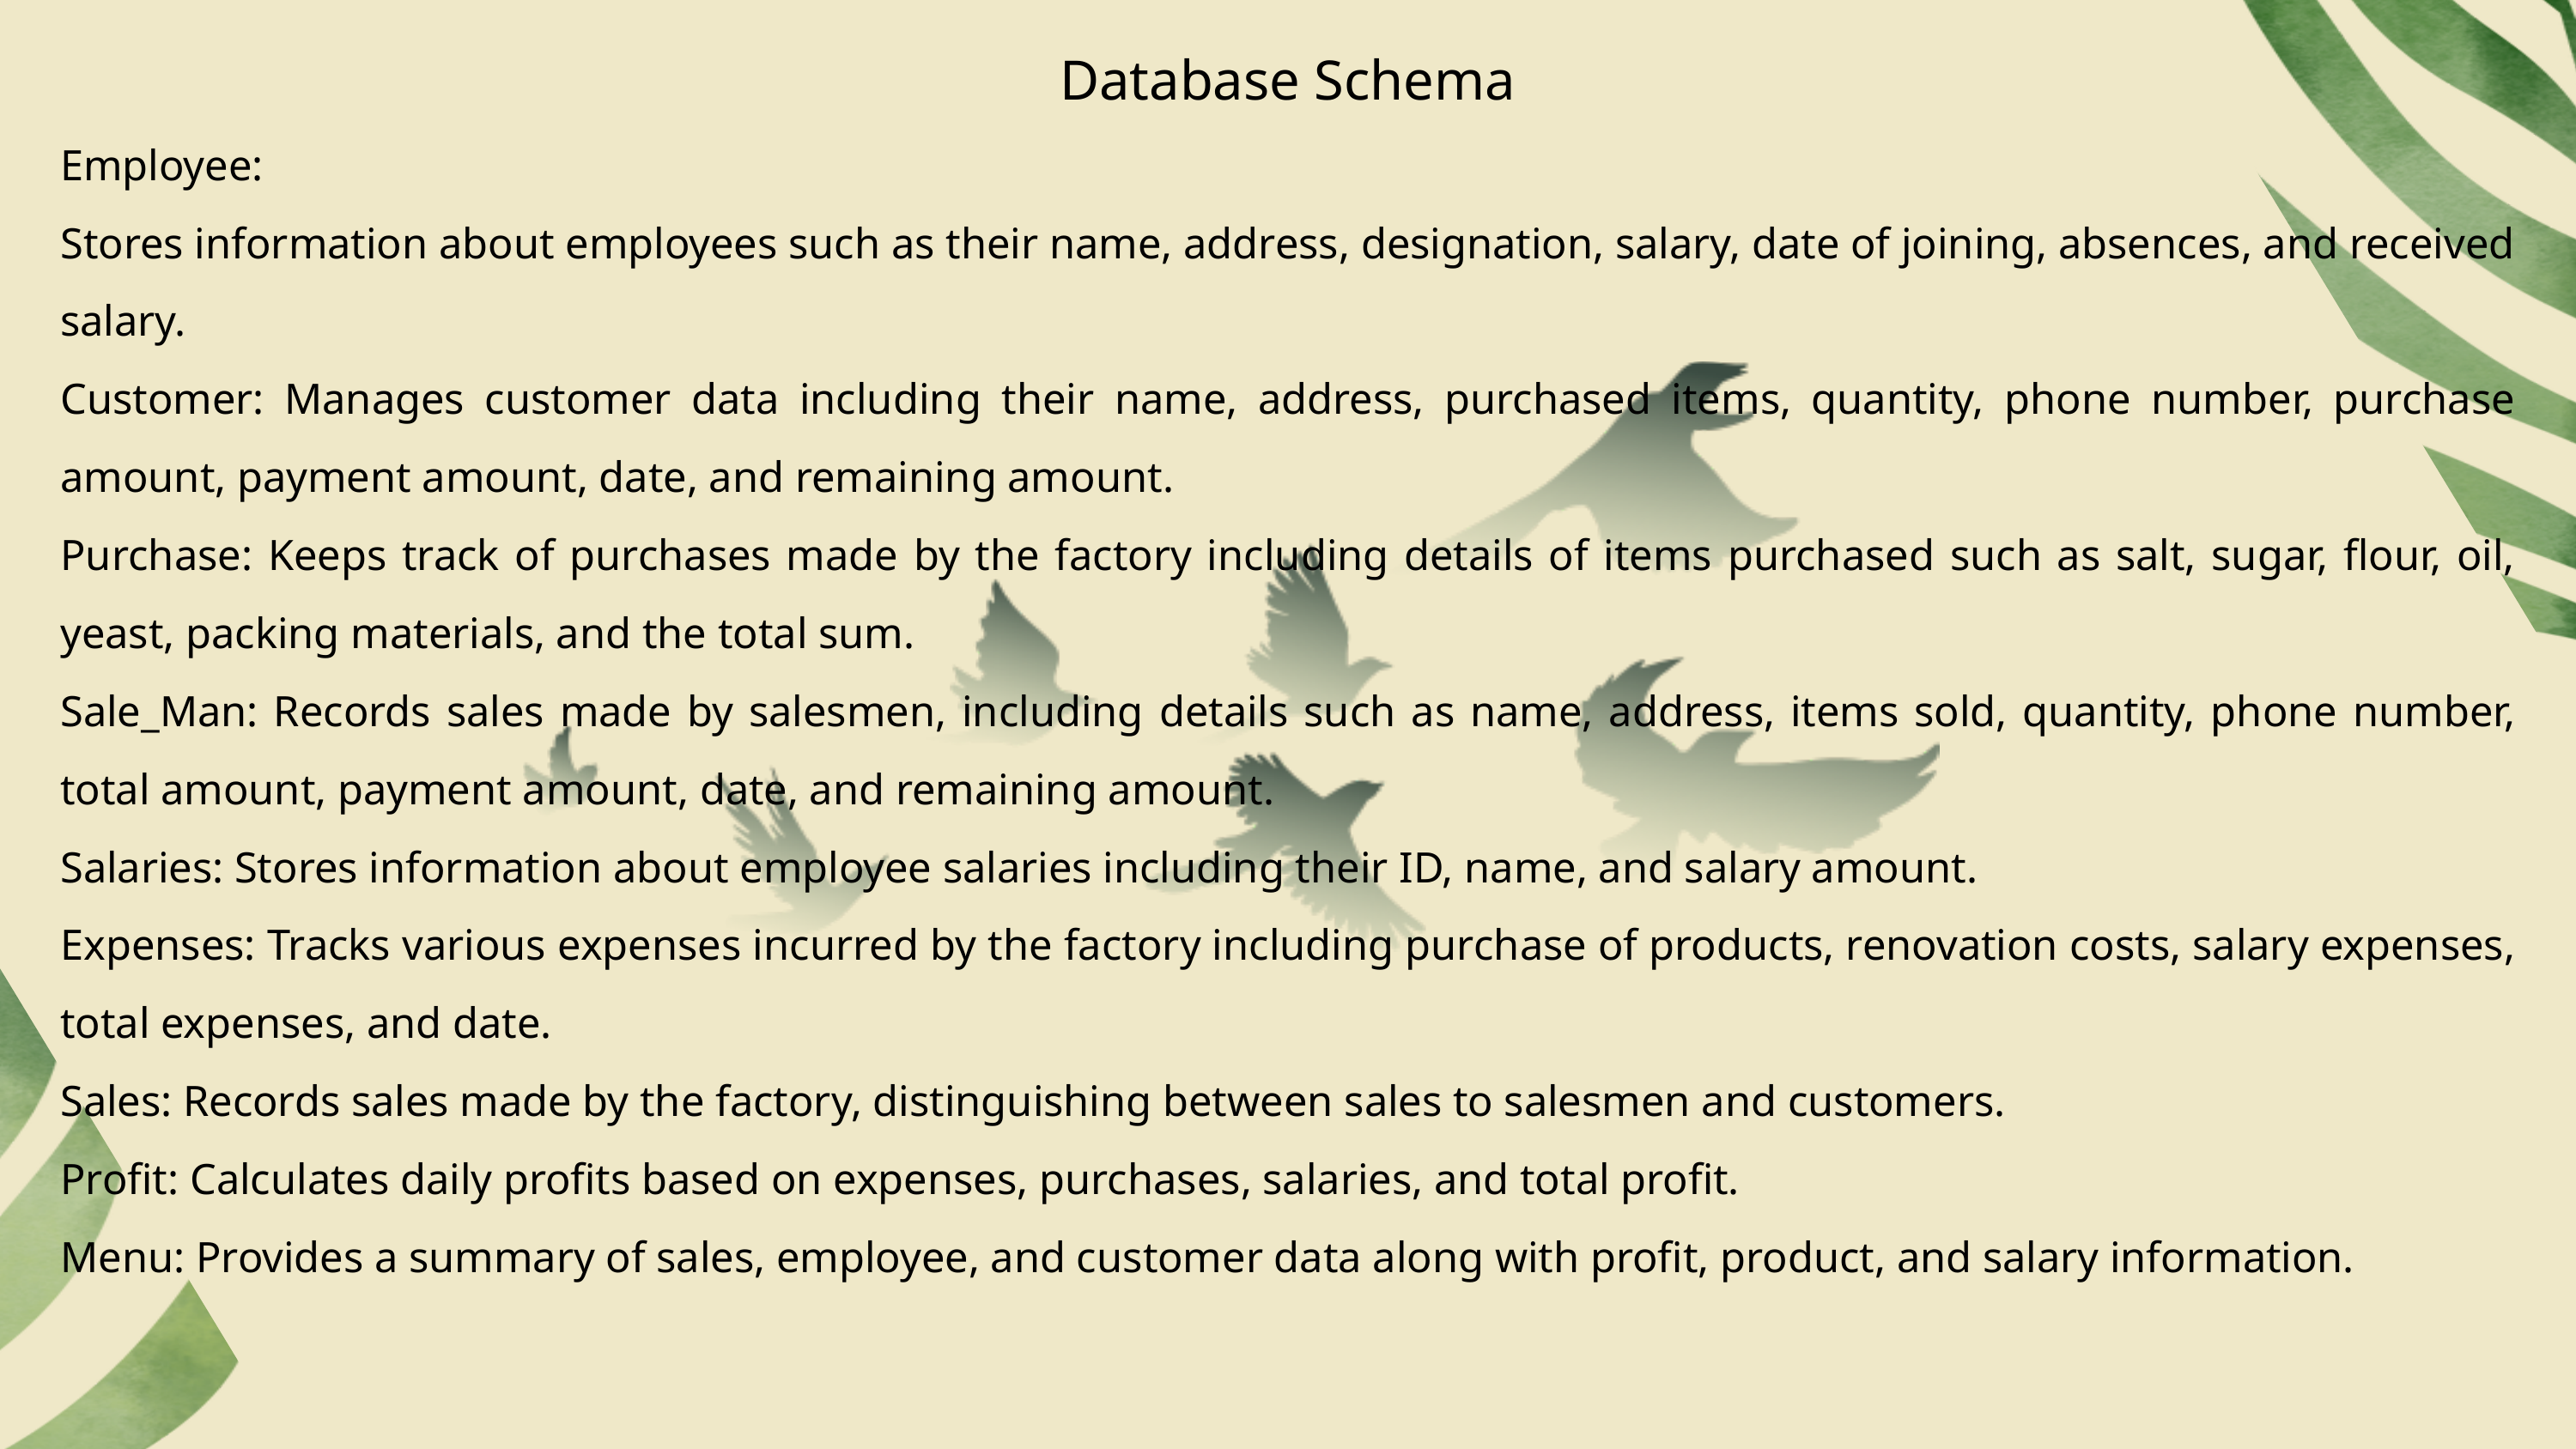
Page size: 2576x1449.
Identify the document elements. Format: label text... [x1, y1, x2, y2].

text_box Database Schema Employee: Stores information about employees such as their name, address, designation, salary, date of joining, absences, and received salary. Customer: Manages customer data including their name, address, purchased items, quantity, phone number, purchase amount, payment amount, date, and remaining amount. Purchase: Keeps track of purchases made by the factory including details of items purchased such as salt, sugar, flour, oil, yeast, packing materials, and the total sum. Sale_Man: Records sales made by salesmen, including details such as name, address, items sold, quantity, phone number, total amount, payment amount, date, and remaining amount. Salaries: Stores information about employee salaries including their ID, name, and salary amount. Expenses: Tracks various expenses incurred by the factory including purchase of products, renovation costs, salary expenses, total expenses, and date. Sales: Records sales made by the factory, distinguishing between sales to salesmen and customers. Profit: Calculates daily profits based on expenses, purchases, salaries, and total profit. Menu: Provides a summary of sales, employee, and customer data along with profit, product, and salary information. [60, 9, 2516, 1360]
text_box [0, 968, 292, 1449]
text_box [2152, 0, 2576, 698]
